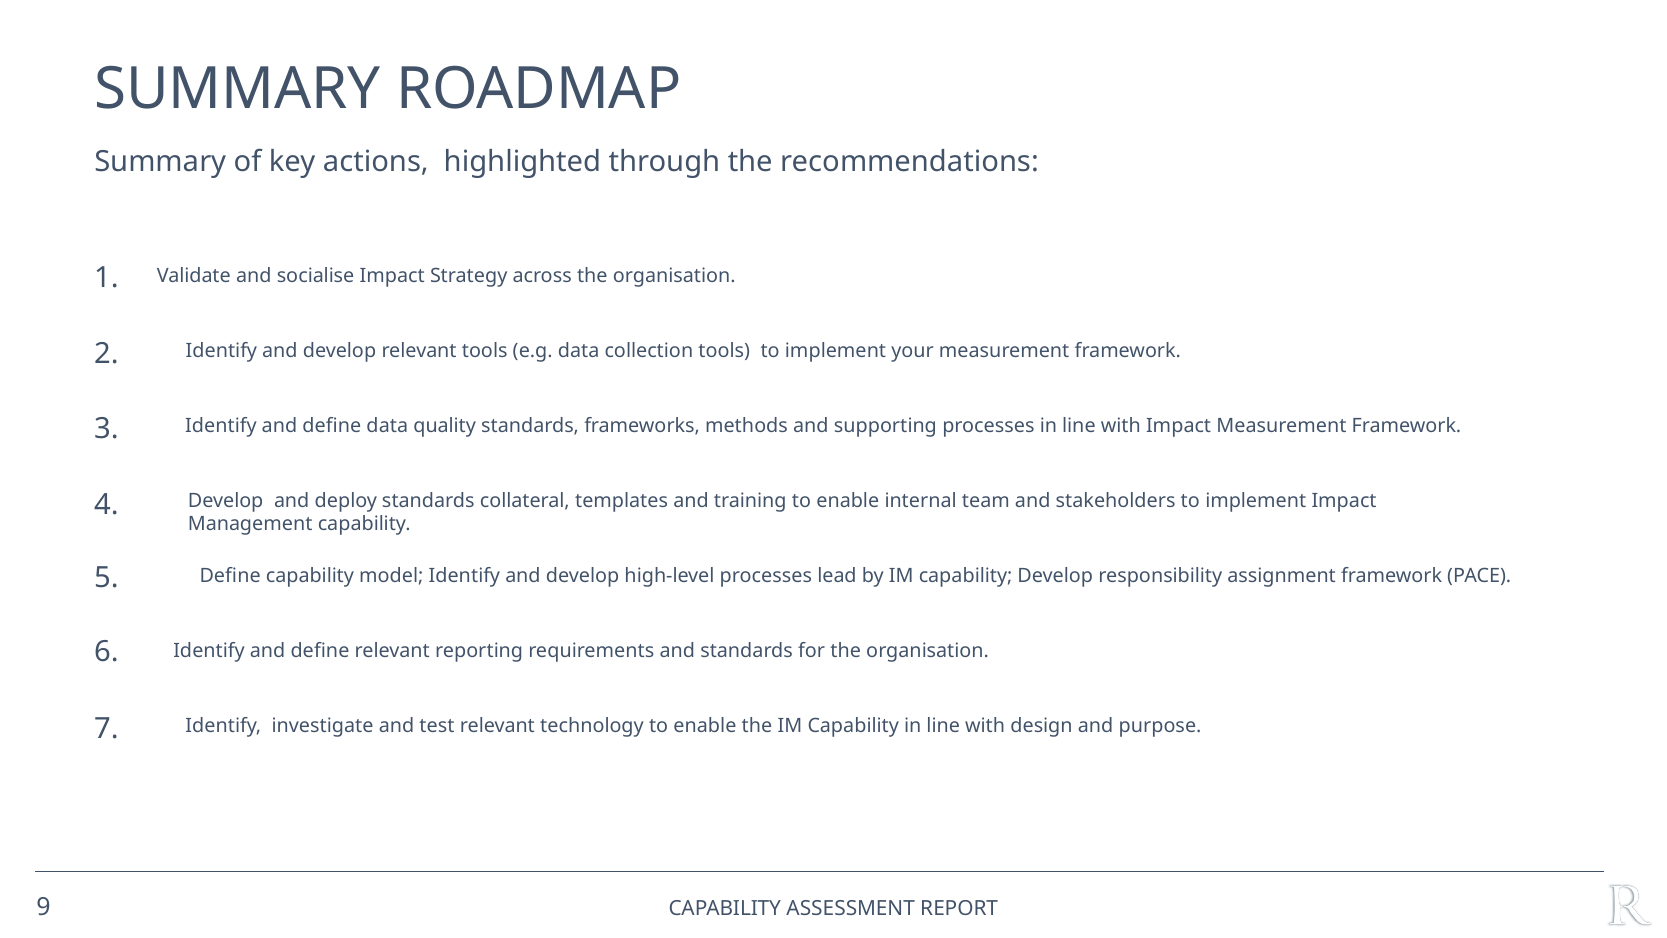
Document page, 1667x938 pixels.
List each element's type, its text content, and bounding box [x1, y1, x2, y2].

text_box Develop and deploy standards collateral, templates and training to enable internal team and stakeholders to implement Impact Management capability. [173, 479, 1399, 543]
text_box Identify, investigate and test relevant technology to enable the IM Capability in line with design and purpose. [170, 704, 1219, 744]
text_box Identify and define relevant reporting requirements and standards for the organisation. [158, 629, 1006, 669]
picture [1605, 882, 1654, 928]
text_box Identify and define data quality standards, frameworks, methods and supporting processes in line with Impact Measurement Framework. [170, 404, 1479, 444]
list Capability ASSESSMENT Report [412, 882, 1254, 932]
slide_number 9 [7, 882, 80, 933]
text_box Validate and socialise Impact Strategy across the organisation. [157, 254, 752, 294]
list Summary of key actions, highlighted through the recommendations: [79, 135, 1588, 191]
title SUMMARY Roadmap [79, 25, 1588, 135]
text_box Define capability model; Identify and develop high-level processes lead by IM capability; Develop responsibility assignment framework (PACE). [184, 554, 1528, 594]
text_box Identify and develop relevant tools (e.g. data collection tools) to implement your measurement framework. [170, 329, 1203, 369]
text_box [79, 250, 154, 753]
